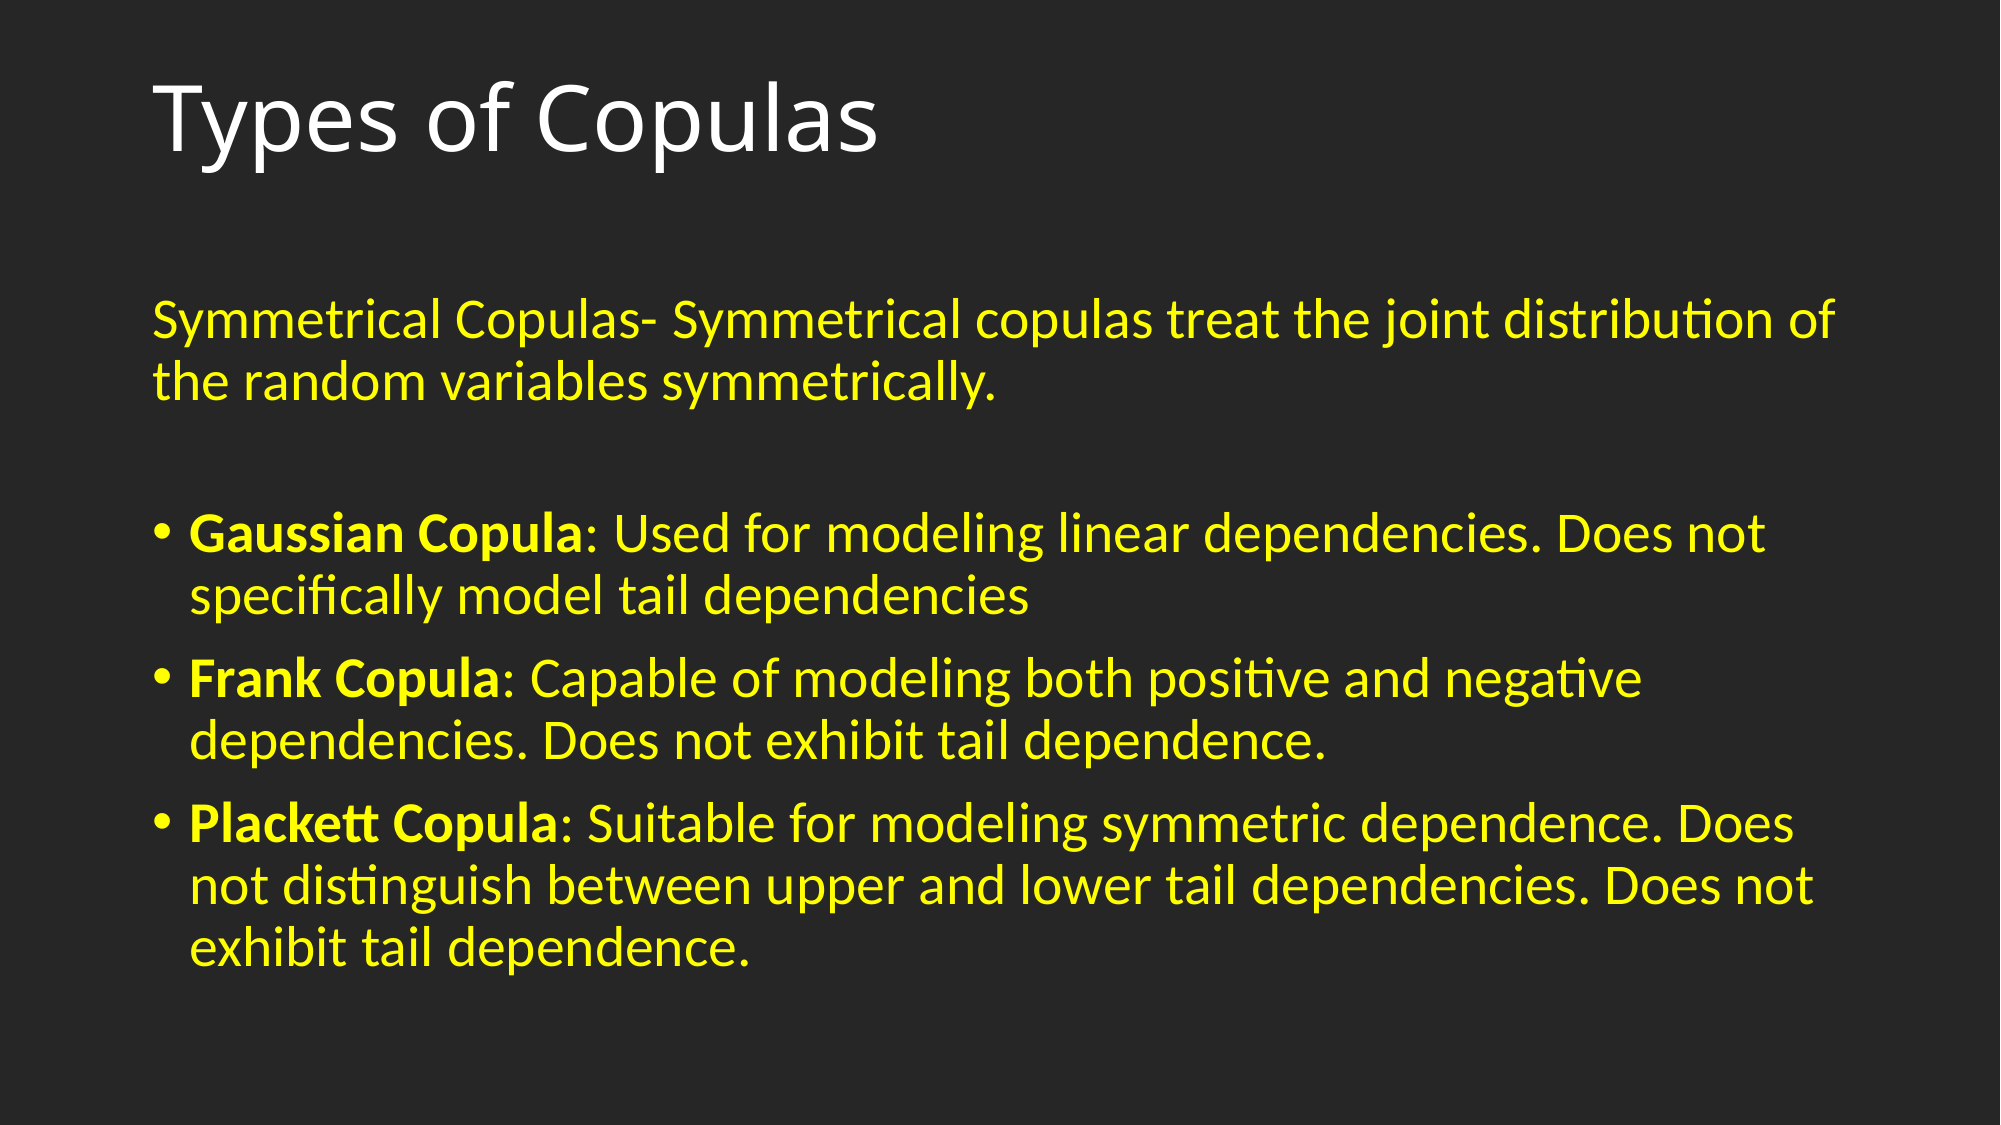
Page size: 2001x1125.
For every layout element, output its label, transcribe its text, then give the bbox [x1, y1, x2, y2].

title Types of Copulas [137, 36, 1863, 207]
list Symmetrical Copulas- Symmetrical copulas treat the joint distribution of the random variables symmetrically. Gaussian Copula: Used for modeling linear dependencies. Does not specifically model tail dependencies Frank Copula: Capable of modeling both positive and negative dependencies. Does not exhibit tail dependence. Plackett Copula: Suitable for modeling symmetric dependence. Does not distinguish between upper and lower tail dependencies. Does not exhibit tail dependence. [137, 280, 1863, 990]
